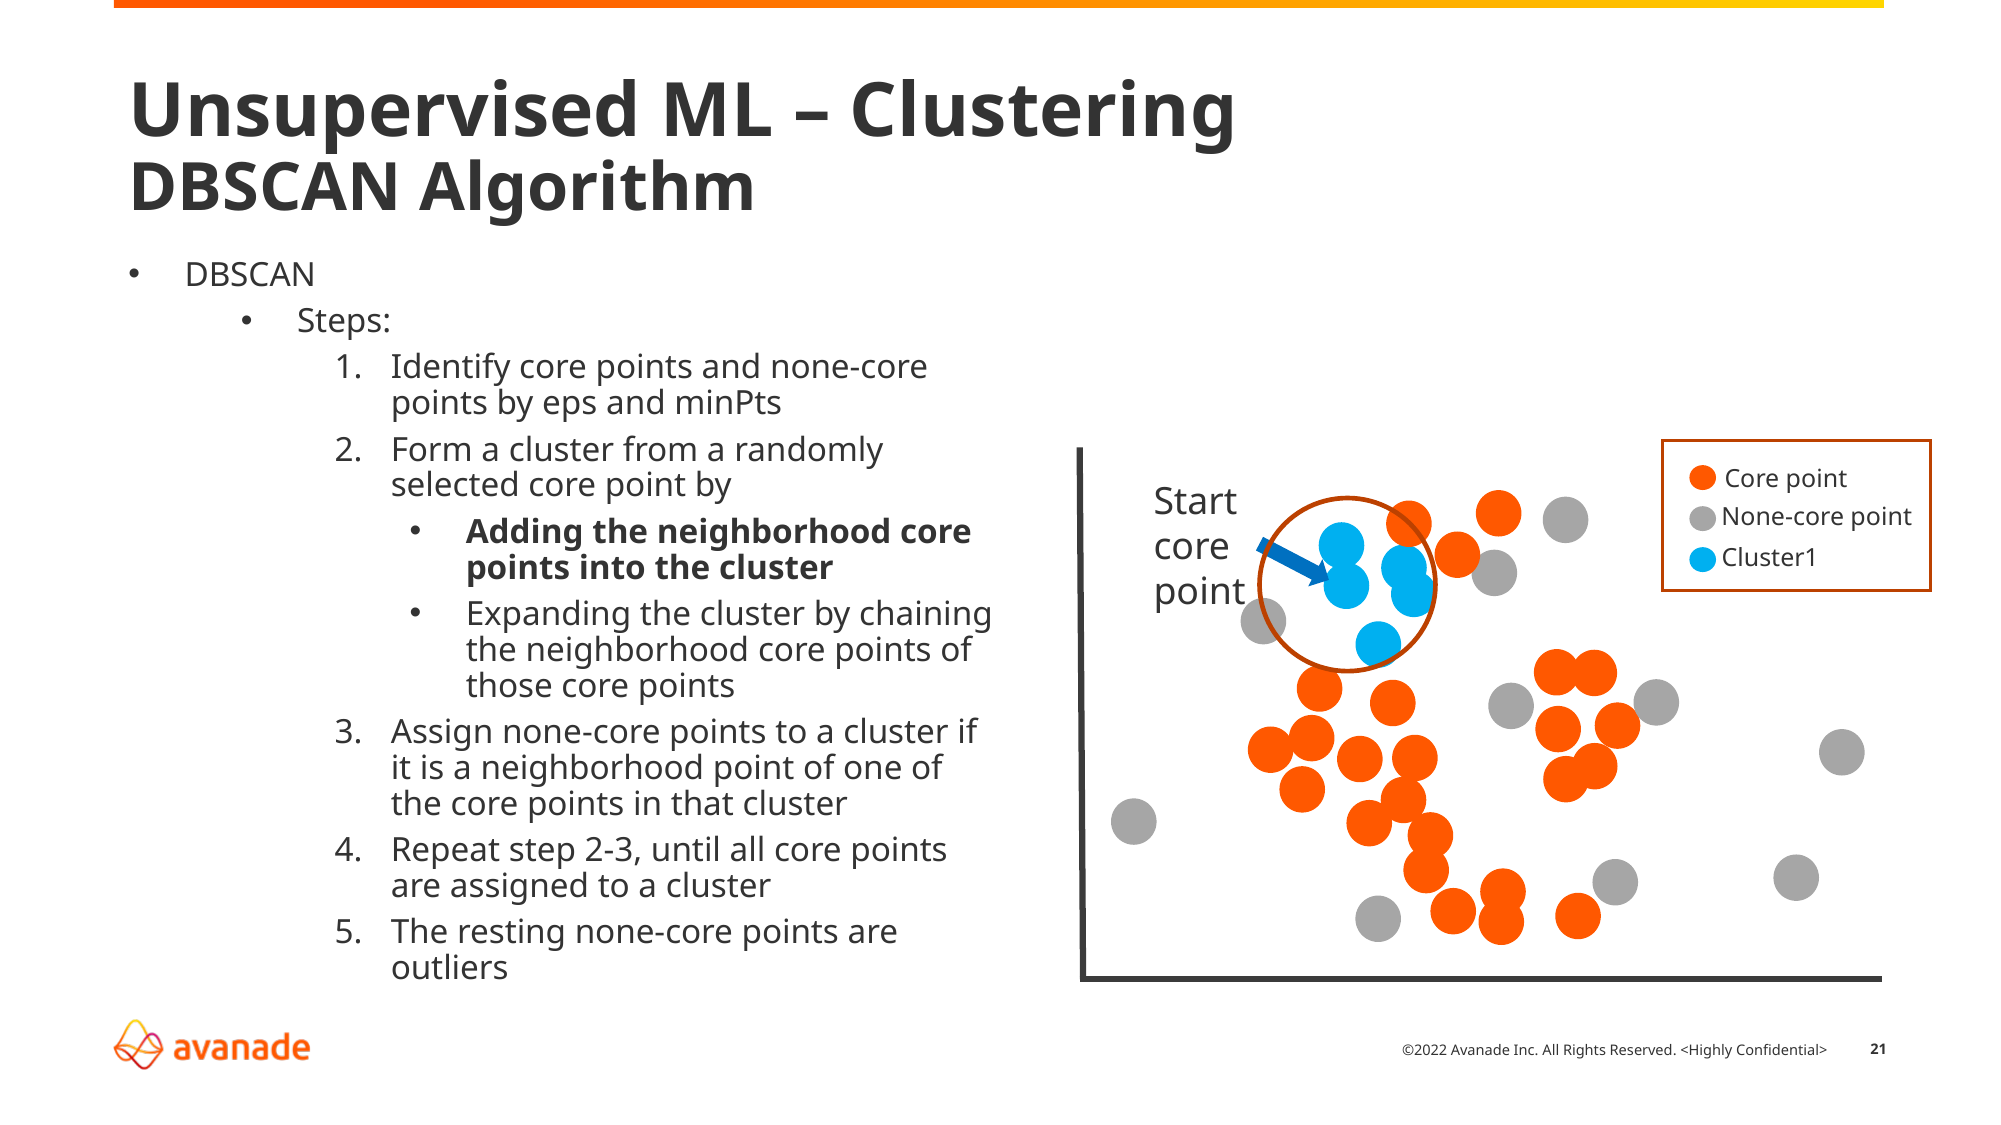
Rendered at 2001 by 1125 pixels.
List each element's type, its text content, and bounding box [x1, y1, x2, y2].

title Unsupervised ML – Clustering DBSCAN Algorithm [113, 64, 1883, 228]
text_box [1662, 440, 1931, 591]
list DBSCAN Steps: Identify core points and none-core points by eps and minPts Form a cluster from a randomly selected core point by Adding the neighborhood core points into the cluster Expanding the cluster by chaining the neighborhood core points of those core points Assign none-core points to a cluster if it is a neighborhood point of one of the core points in that cluster Repeat step 2-3, until all core points are assigned to a cluster The resting none-core points are outliers [113, 249, 1014, 980]
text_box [1079, 447, 1883, 980]
picture [93, 999, 339, 1090]
